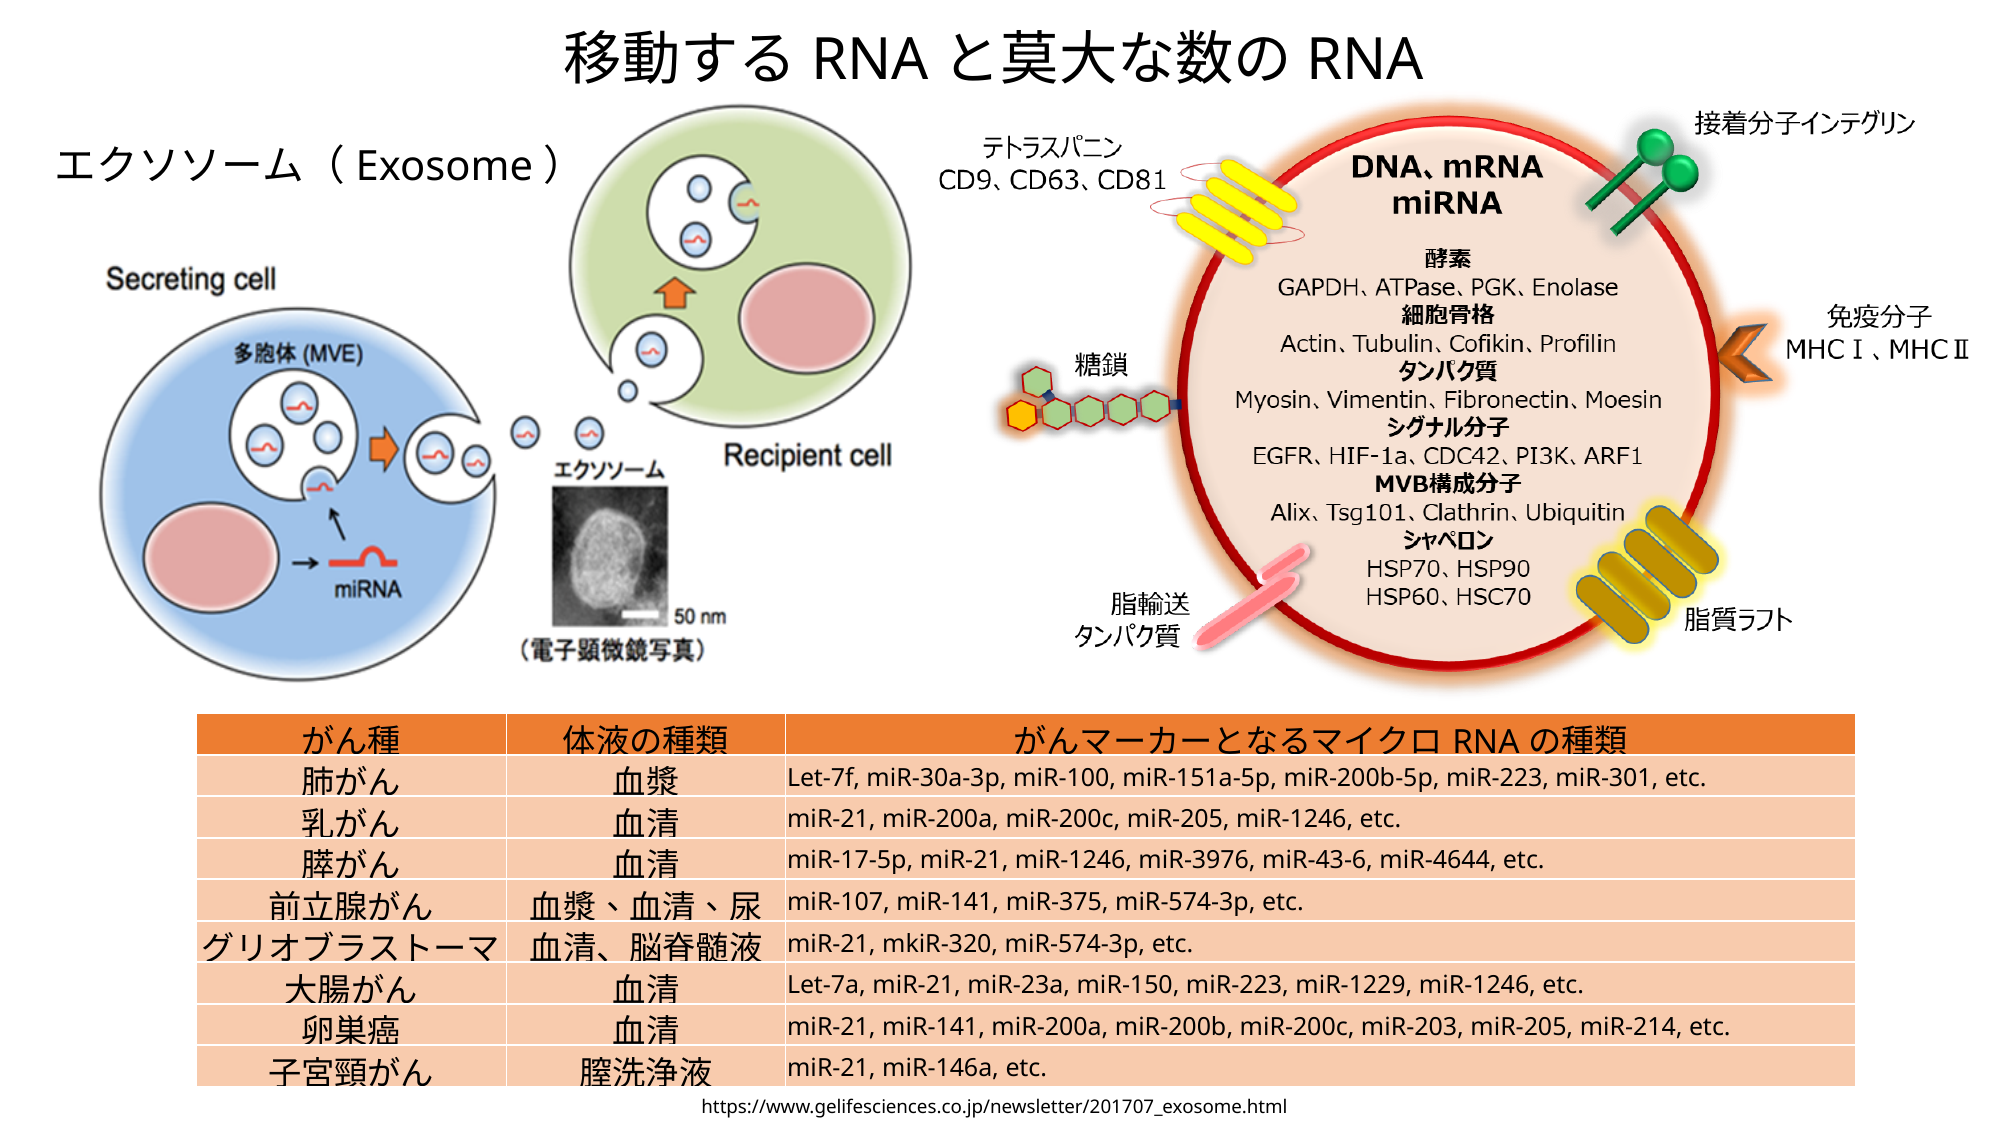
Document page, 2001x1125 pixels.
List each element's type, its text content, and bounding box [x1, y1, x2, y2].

picture [87, 82, 2000, 713]
table_cell miR-21, miR-200a, miR-200c, miR-205, miR-1246, etc. [786, 797, 1855, 837]
table_cell 膣洗浄液 [507, 1046, 785, 1086]
table_cell miR-17-5p, miR-21, miR-1246, miR-3976, miR-43-6, miR-4644, etc. [786, 839, 1855, 878]
table_cell グリオブラストーマ [197, 922, 506, 961]
table_cell 子宮頸がん [197, 1046, 506, 1086]
text_box エクソソーム（Exosome） [0, 131, 87, 196]
table_cell 肺がん [197, 756, 506, 795]
table_cell Let-7a, miR-21, miR-23a, miR-150, miR-223, miR-1229, miR-1246, etc. [786, 963, 1855, 1003]
table_cell miR-21, miR-146a, etc. [786, 1046, 1855, 1086]
table_cell 血漿、血清、尿 [507, 880, 785, 920]
table_cell 卵巣癌 [197, 1005, 506, 1044]
table_cell Let-7f, miR-30a-3p, miR-100, miR-151a-5p, miR-200b-5p, miR-223, miR-301, etc. [786, 756, 1855, 795]
table_cell 乳がん [197, 797, 506, 837]
table_cell 血漿 [507, 756, 785, 795]
table_header 体液の種類 [507, 714, 785, 754]
table_header がん種 [197, 714, 506, 754]
table_header がんマーカーとなるマイクロRNAの種類 [786, 714, 1855, 754]
text_box https://www.gelifesciences.co.jp/newsletter/201707_exosome.html [634, 1087, 1353, 1125]
table_cell 血清 [507, 963, 785, 1003]
table_cell miR-107, miR-141, miR-375, miR-574-3p, etc. [786, 880, 1855, 920]
text_box 移動するRNAと莫大な数のRNA [537, 13, 1451, 99]
table_cell 前立腺がん [197, 880, 506, 920]
table_cell 血清 [507, 1005, 785, 1044]
table_cell 血清 [507, 839, 785, 878]
table_cell miR-21, miR-141, miR-200a, miR-200b, miR-200c, miR-203, miR-205, miR-214, etc. [786, 1005, 1855, 1044]
table_cell 大腸がん [197, 963, 506, 1003]
table_cell 膵がん [197, 839, 506, 878]
table_cell 血清、脳脊髄液 [507, 922, 785, 961]
table_cell miR-21, mkiR-320, miR-574-3p, etc. [786, 922, 1855, 961]
table_cell 血清 [507, 797, 785, 837]
